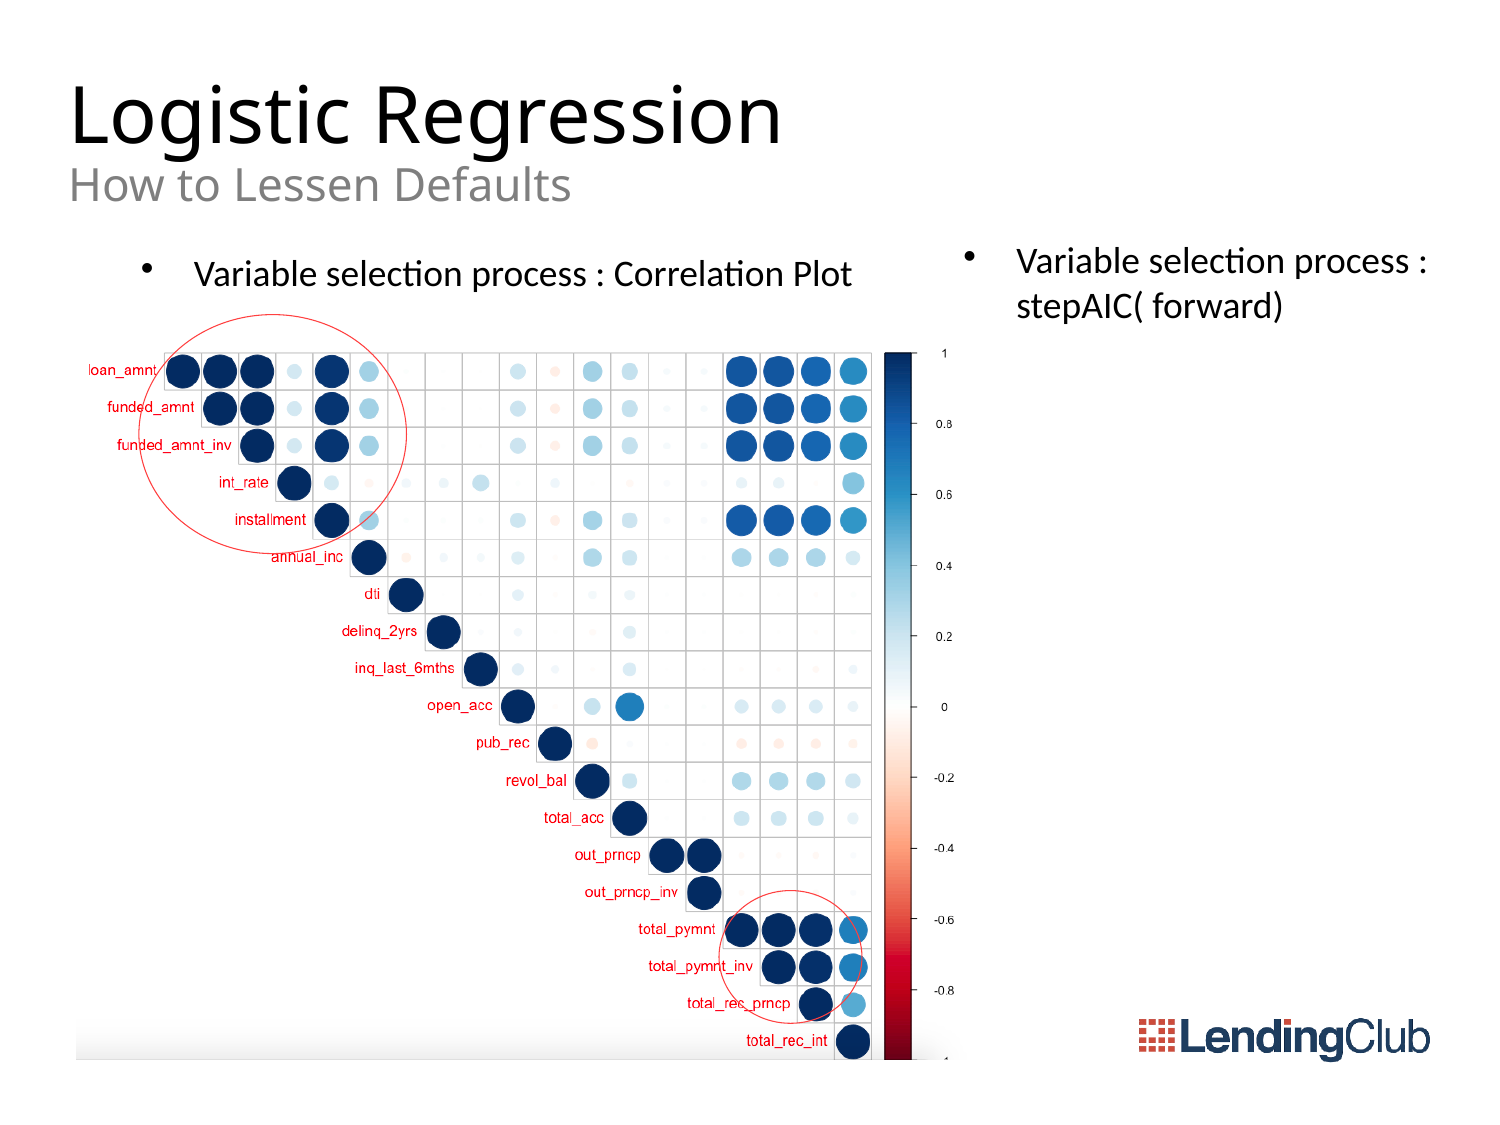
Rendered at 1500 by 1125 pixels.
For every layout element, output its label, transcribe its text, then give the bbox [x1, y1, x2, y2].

picture [1134, 970, 1431, 1102]
text_box Variable selection process : stepAIC( forward) [930, 229, 1458, 469]
title Logistic Regression [68, 67, 1434, 154]
text_box [182, 314, 363, 345]
list How to Lessen Defaults [68, 154, 1434, 244]
text_box Variable selection process : Correlation Plot [108, 241, 889, 345]
picture [76, 345, 974, 1060]
